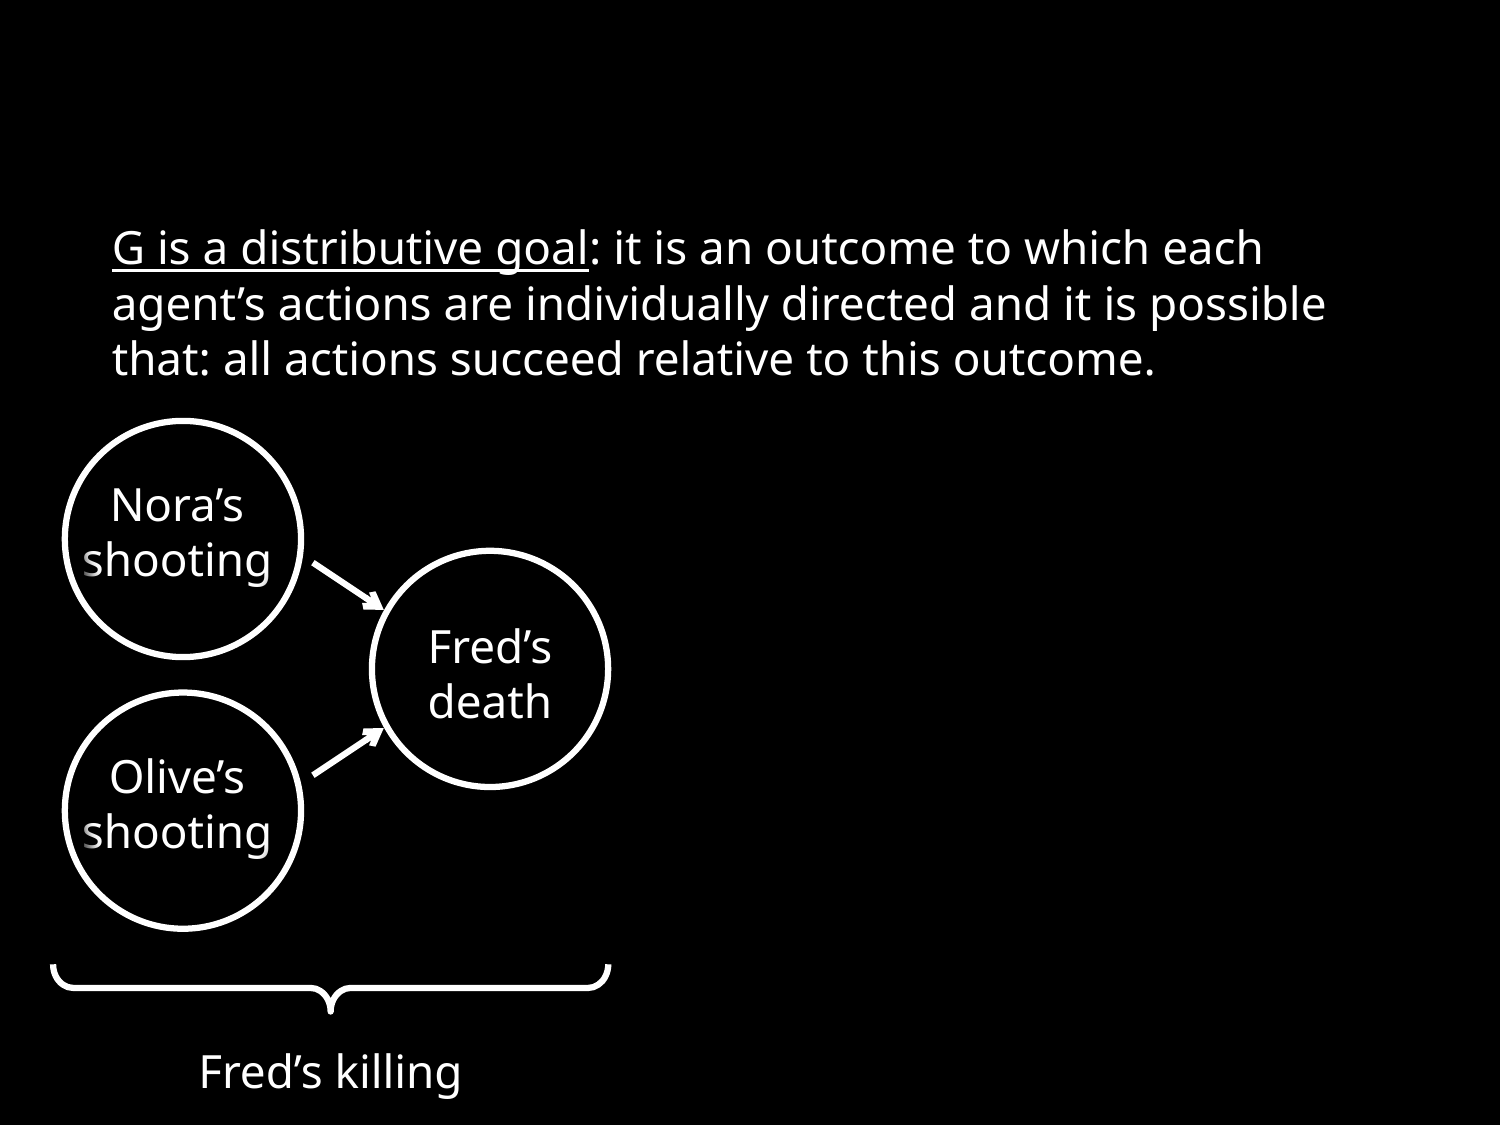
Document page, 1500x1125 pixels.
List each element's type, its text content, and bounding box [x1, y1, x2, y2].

text_box [64, 420, 302, 658]
text_box Fred’s killing [70, 1035, 591, 1105]
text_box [312, 562, 384, 611]
text_box [64, 692, 302, 929]
text_box [53, 964, 609, 1012]
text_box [312, 727, 384, 776]
text_box [371, 550, 609, 788]
text_box G is a distributive goal: it is an outcome to which each agent’s actions are individually directed and it is possible that: all actions succeed relative to this outcome. [97, 211, 1400, 392]
